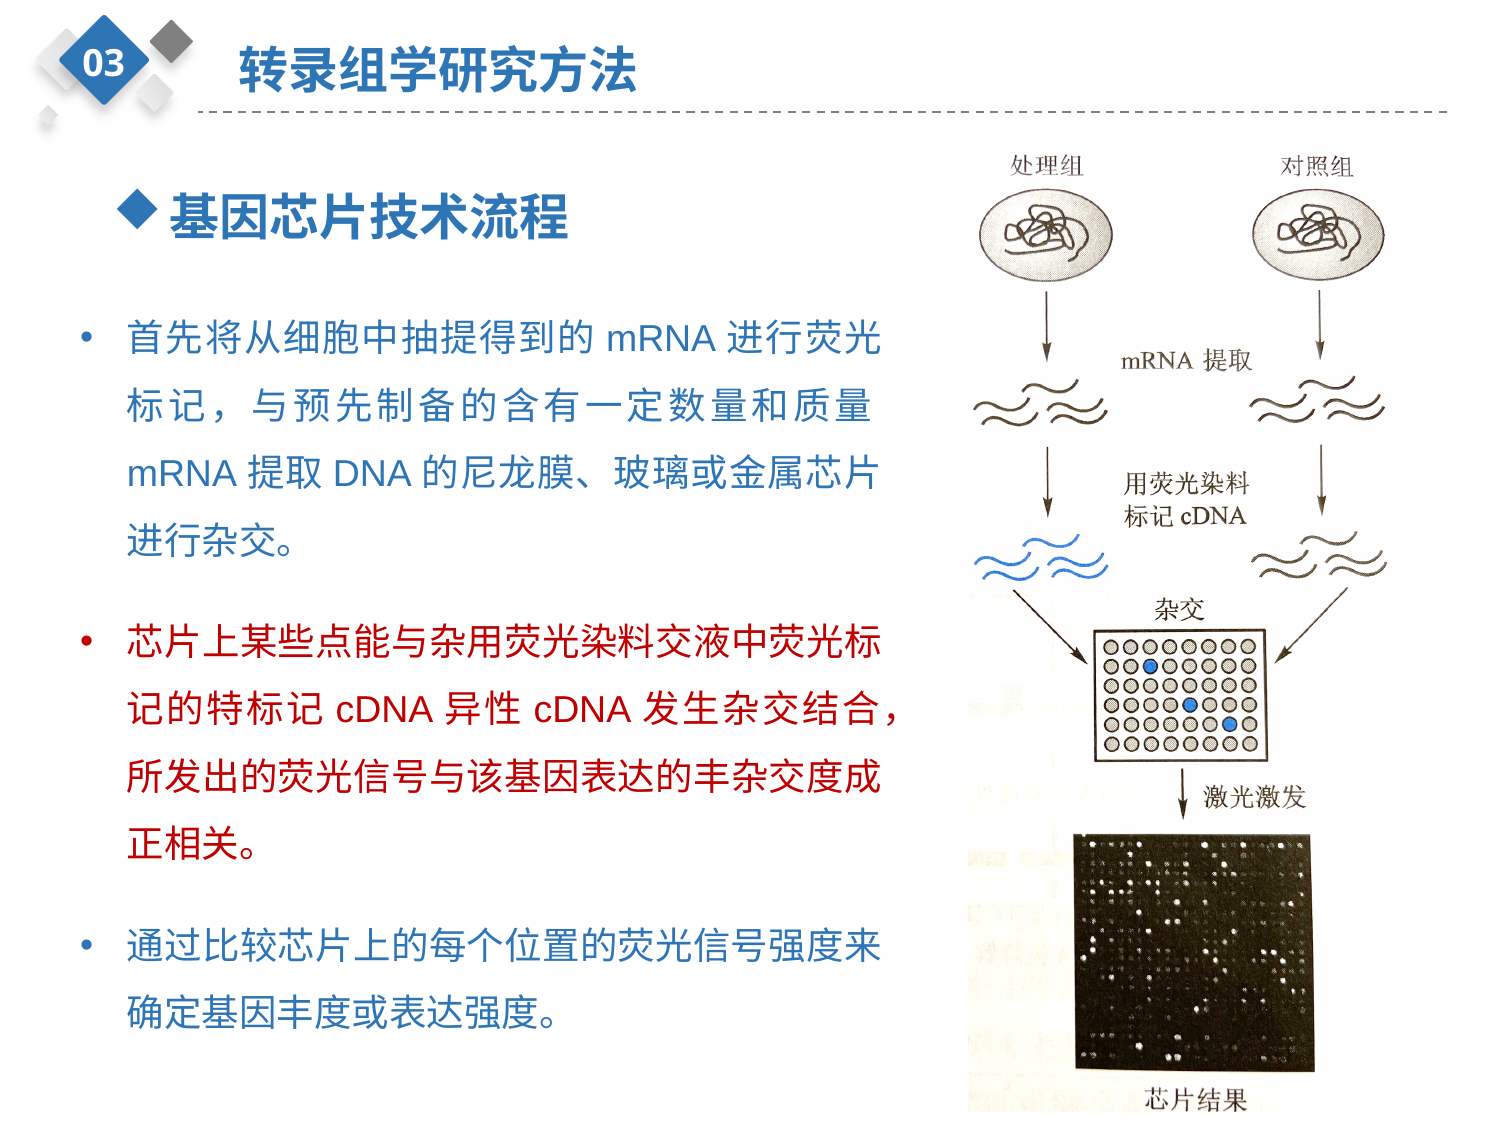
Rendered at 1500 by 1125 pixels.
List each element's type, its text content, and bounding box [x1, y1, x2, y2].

text_box 基因芯片技术流程 [97, 148, 856, 274]
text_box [41, 25, 656, 122]
picture [967, 148, 1403, 1112]
text_box 首先将从细胞中抽提得到的mRNA进行荧光标记，与预先制备的含有一定数量和质量mRNA提取DNA的尼龙膜、玻璃或金属芯片进行杂交。 芯片上某些点能与杂用荧光染料交液中荧光标记的特标记cDNA异性cDNA发生杂交结合，所发出的荧光信号与该基因表达的丰杂交度成正相关。 通过比较芯片上的每个位置的荧光信号强度来确定基因丰度或表达强度。 [65, 274, 897, 1042]
